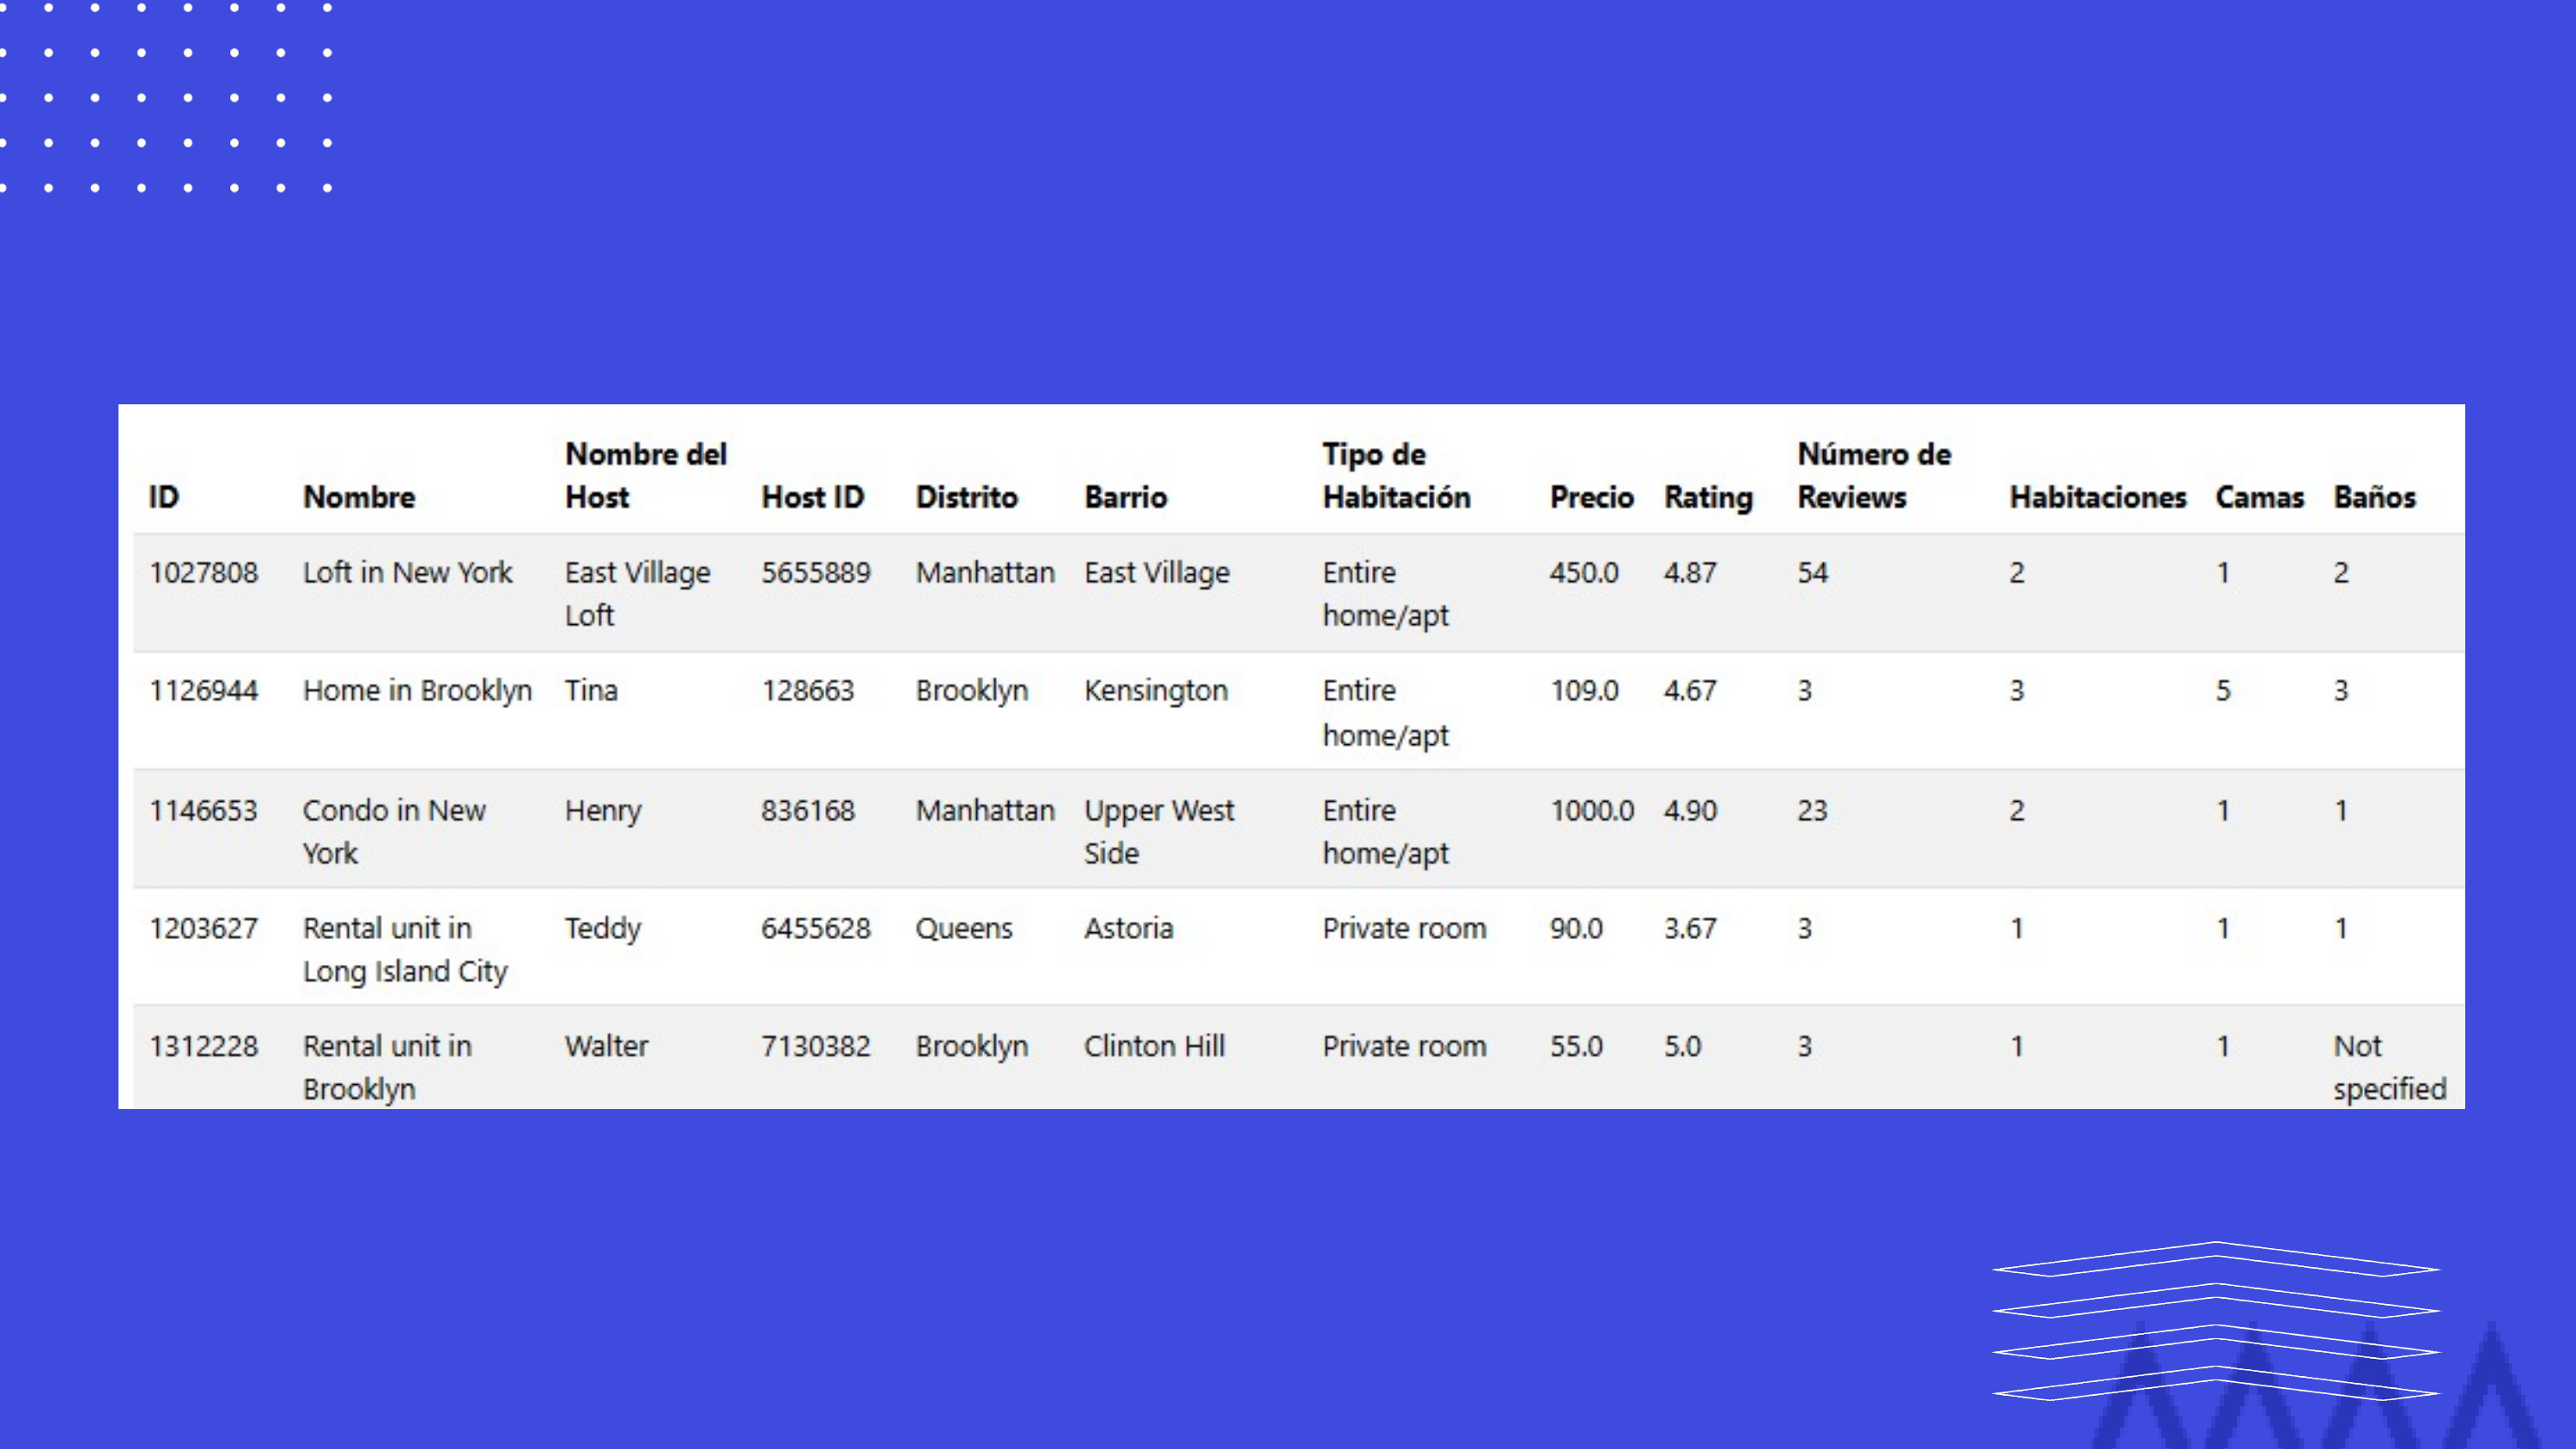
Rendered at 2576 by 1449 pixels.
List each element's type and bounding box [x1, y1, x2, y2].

text_box [118, 404, 2465, 1109]
text_box [0, 0, 332, 193]
text_box [1991, 1241, 2443, 1401]
text_box [2091, 1320, 2543, 1449]
